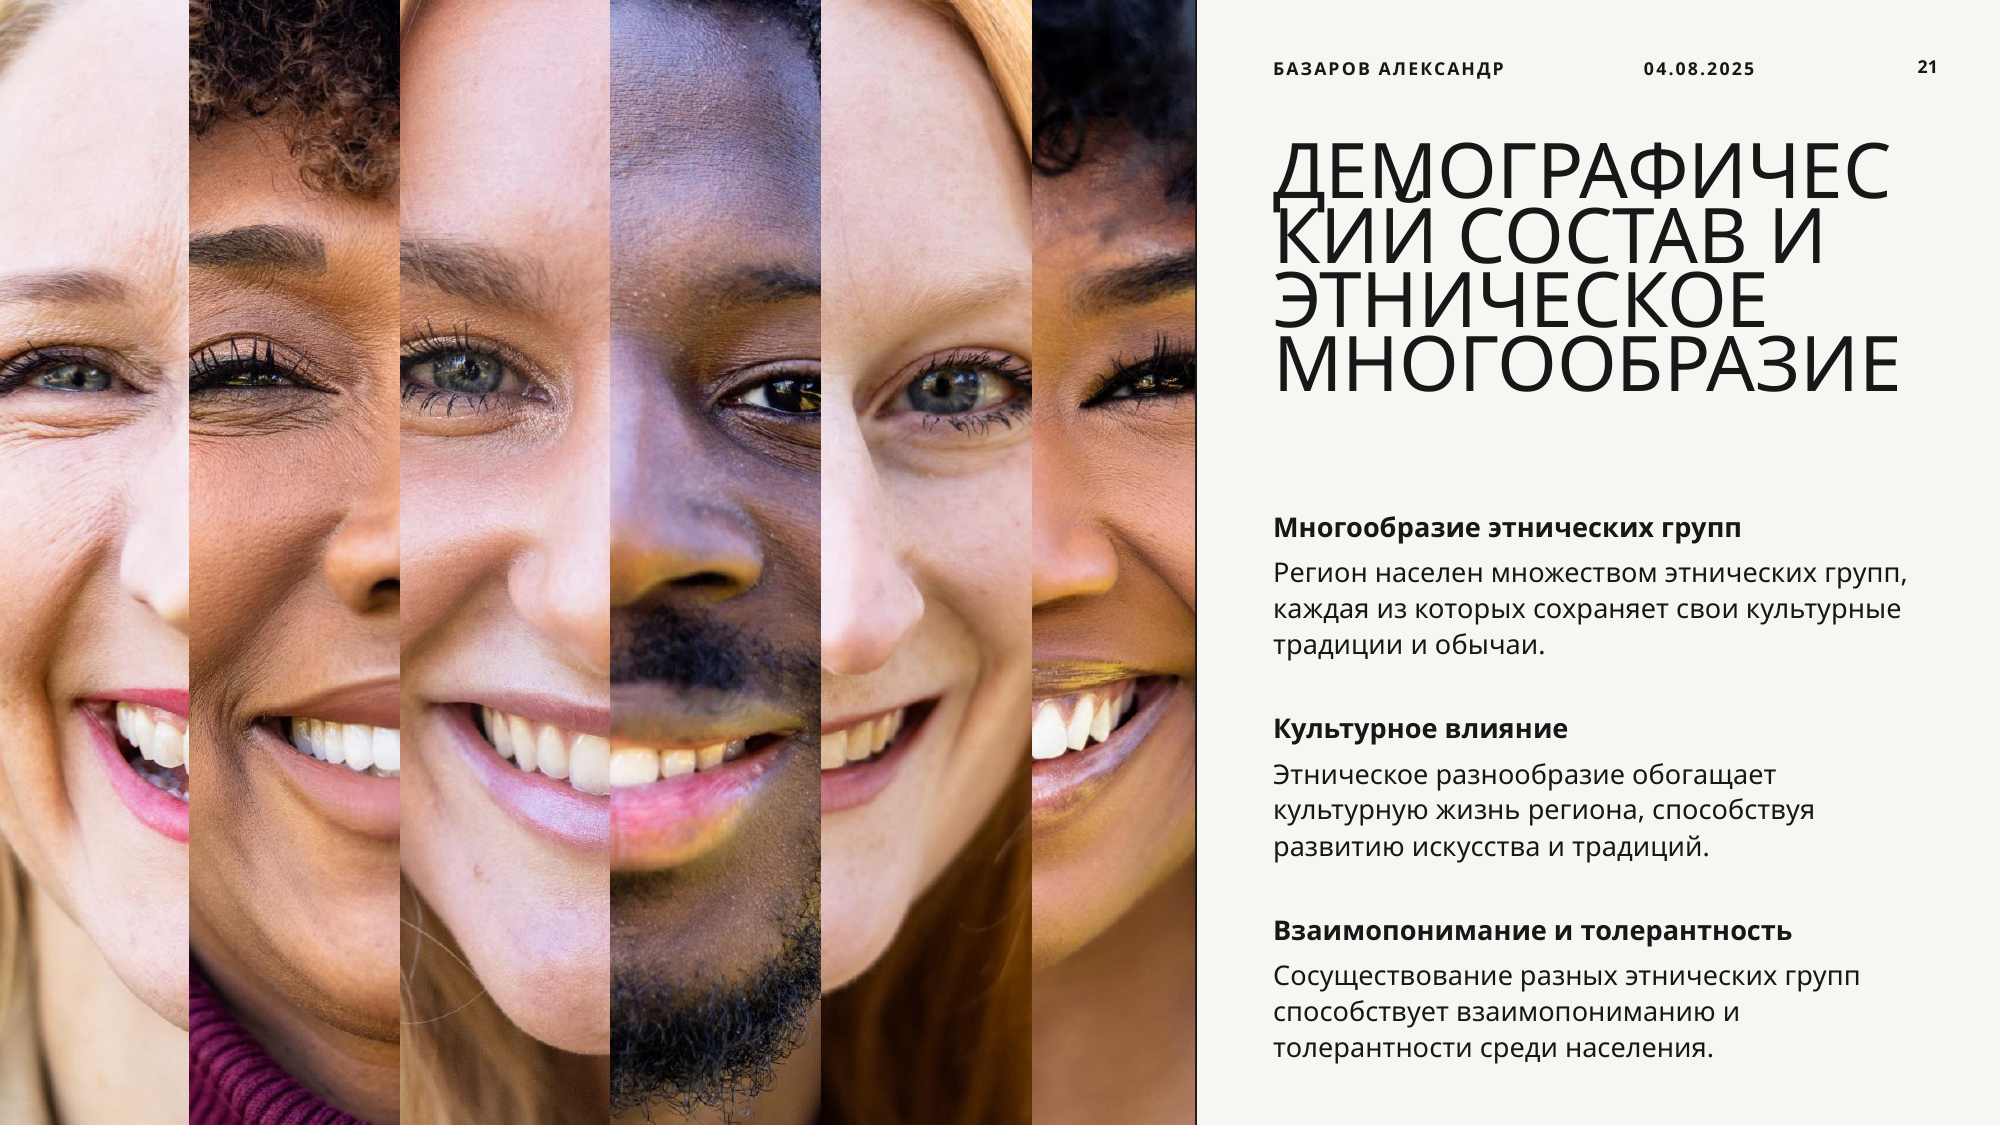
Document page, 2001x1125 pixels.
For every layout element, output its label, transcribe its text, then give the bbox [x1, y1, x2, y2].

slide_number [1628, 34, 1829, 102]
title Демографический состав и этническое многообразие [1258, 140, 1932, 456]
footer Базаров Александр [1258, 35, 1608, 103]
picture [0, 0, 1196, 1125]
slide_number 21 [1841, 34, 1954, 103]
list Многообразие этнических групп Регион населен множеством этнических групп, каждая из которых сохраняет свои культурные традиции и обычаи. Культурное влияние Этническое разнообразие обогащает культурную жизнь региона, способствуя развитию искусства и традиций. Взаимопонимание и толерантность Сосуществование разных этнических групп способствует взаимопониманию и толерантности среди населения. [1258, 499, 1932, 1071]
